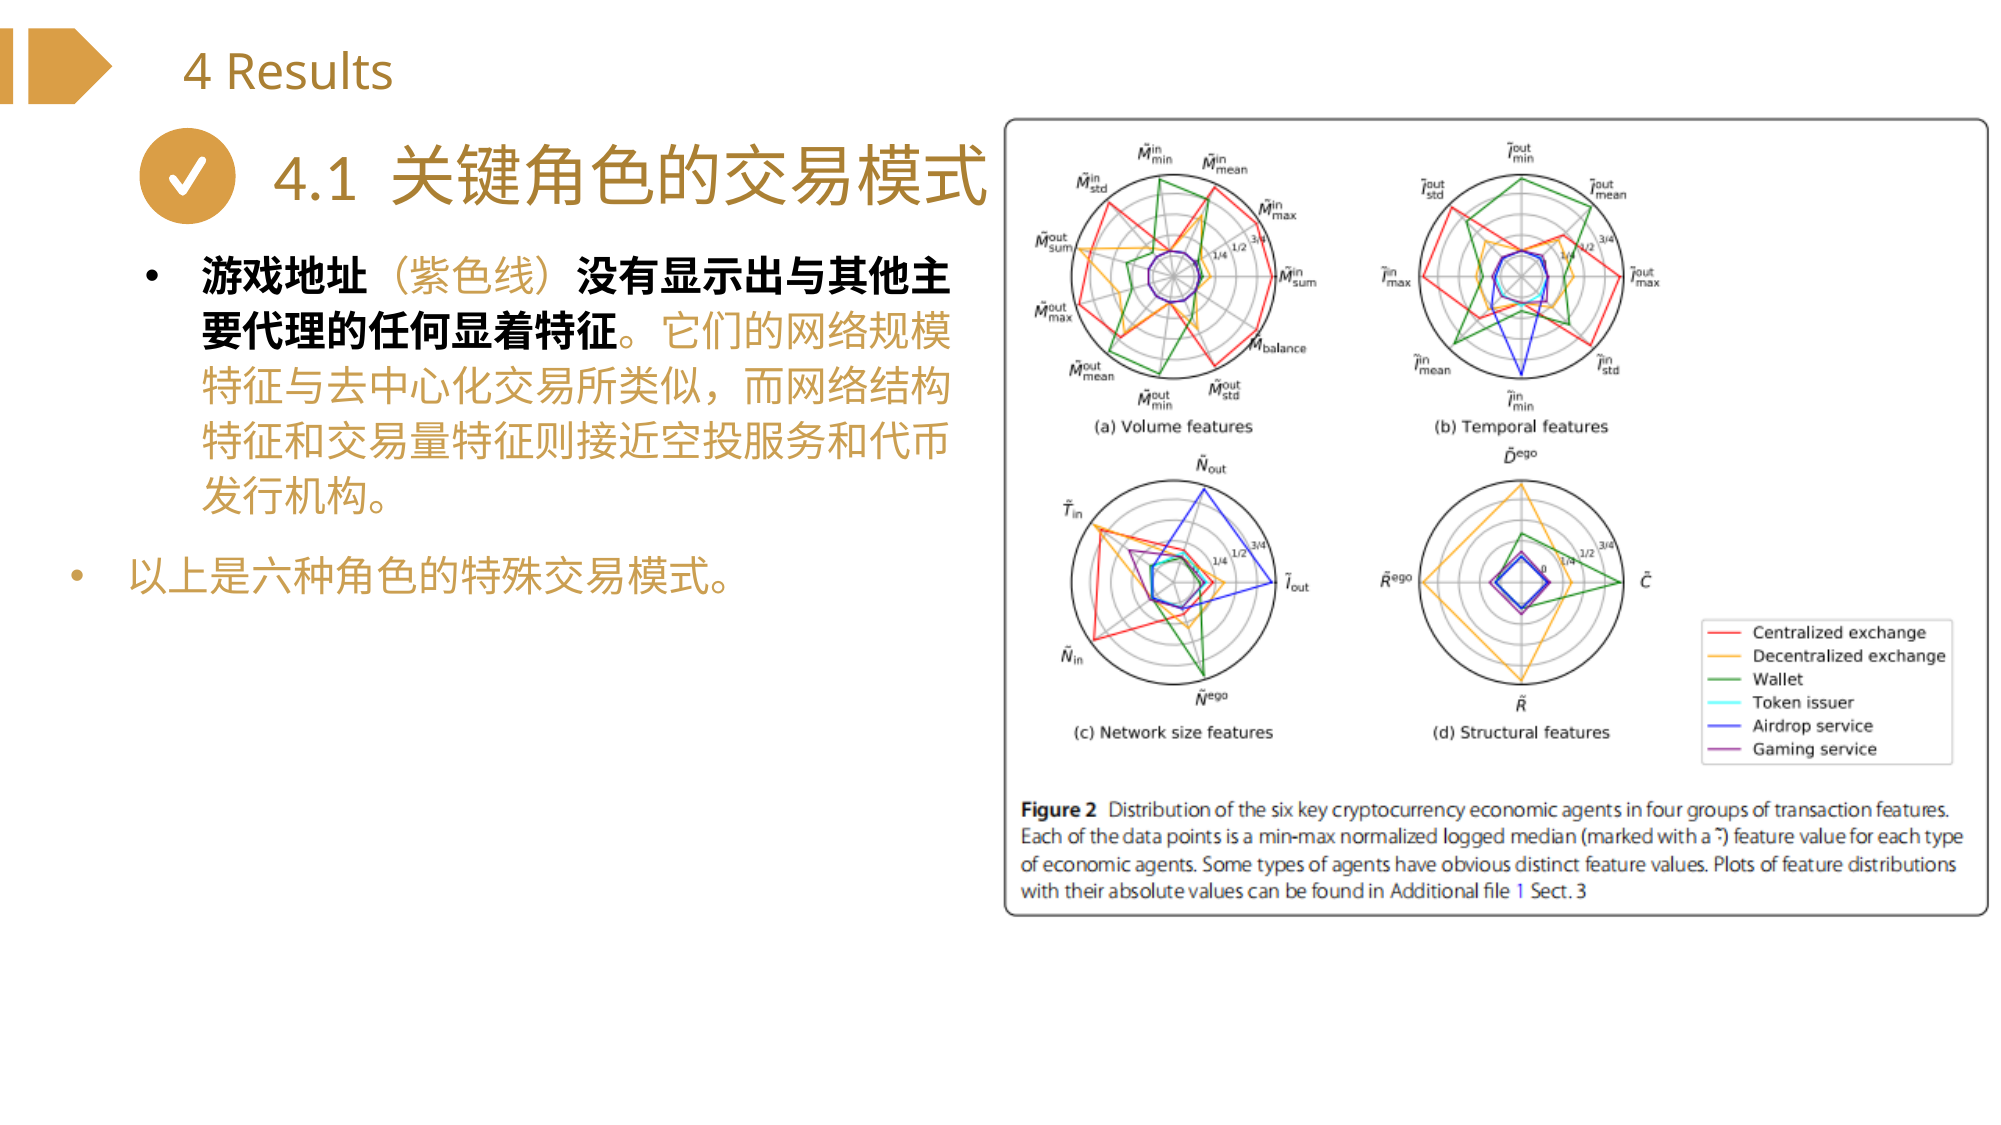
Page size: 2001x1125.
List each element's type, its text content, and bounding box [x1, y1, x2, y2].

picture [990, 107, 2000, 928]
text_box [168, 156, 207, 196]
text_box [139, 127, 236, 225]
text_box 4.1 关键角色的交易模式 [259, 126, 990, 221]
text_box 4 Results [168, 32, 723, 107]
text_box 游戏地址（紫色线）没有显示出与其他主要代理的任何显着特征。它们的网络规模特征与去中心化交易所类似，而网络结构特征和交易量特征则接近空投服务和代币发行机构。 以上是六种角色的特殊交易模式。 [55, 237, 990, 608]
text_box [0, 28, 113, 105]
